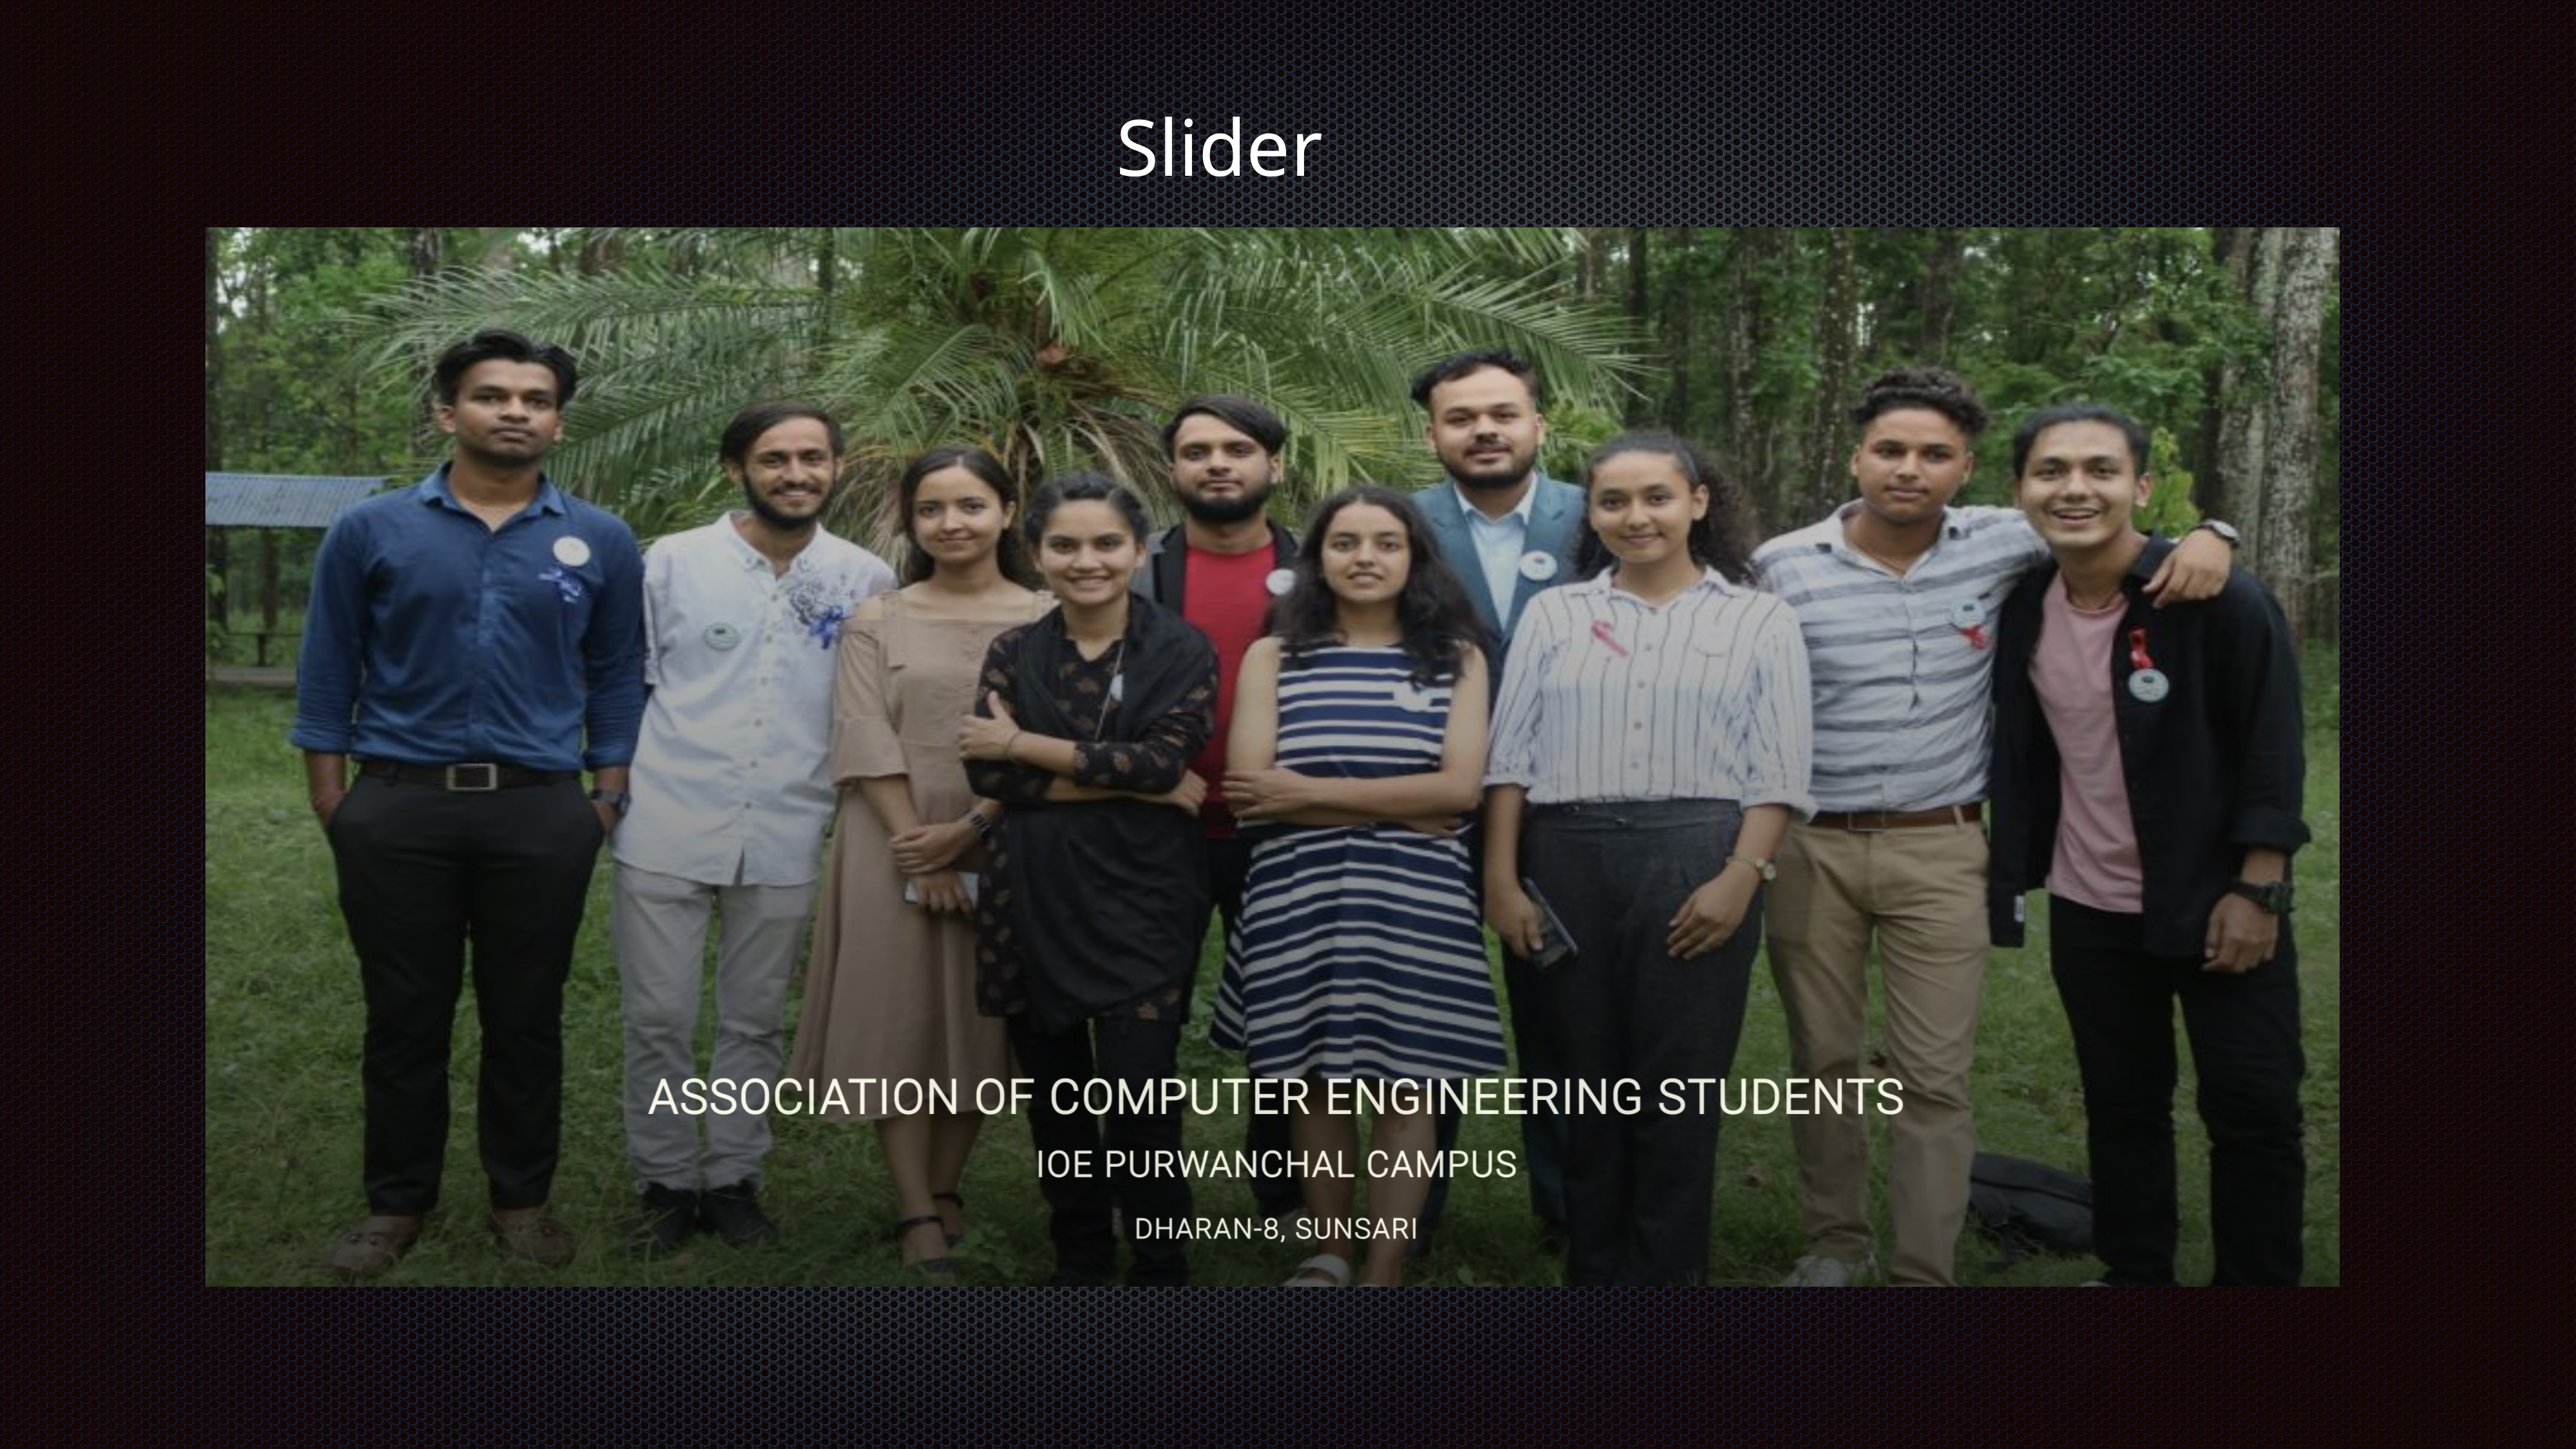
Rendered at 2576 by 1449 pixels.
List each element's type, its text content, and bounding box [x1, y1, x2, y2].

text_box Slider [1110, 93, 1329, 197]
picture [0, 0, 2576, 1449]
